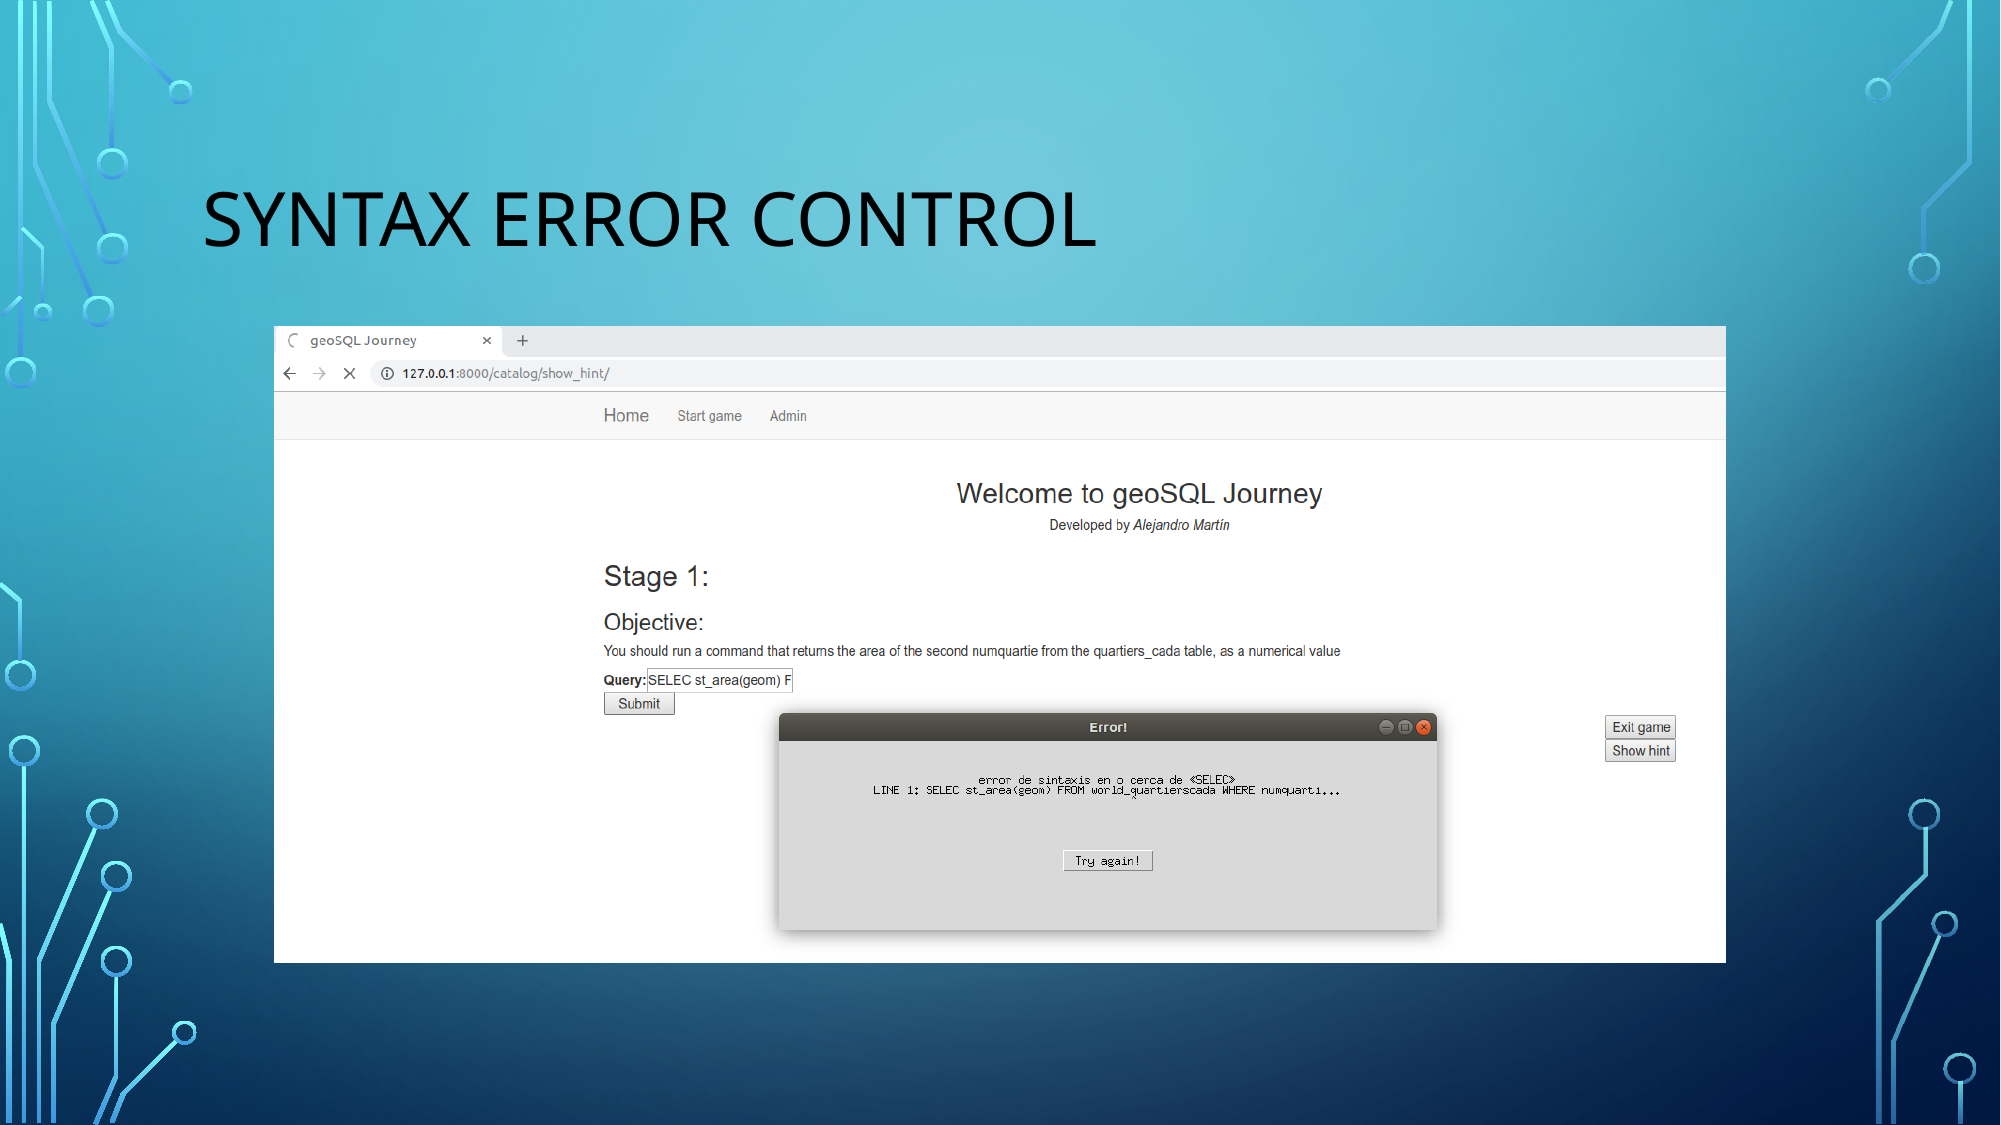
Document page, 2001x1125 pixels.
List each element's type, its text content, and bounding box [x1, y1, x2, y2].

title SYNTAX ERROR CONTROL [187, 101, 1813, 344]
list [274, 326, 1726, 963]
